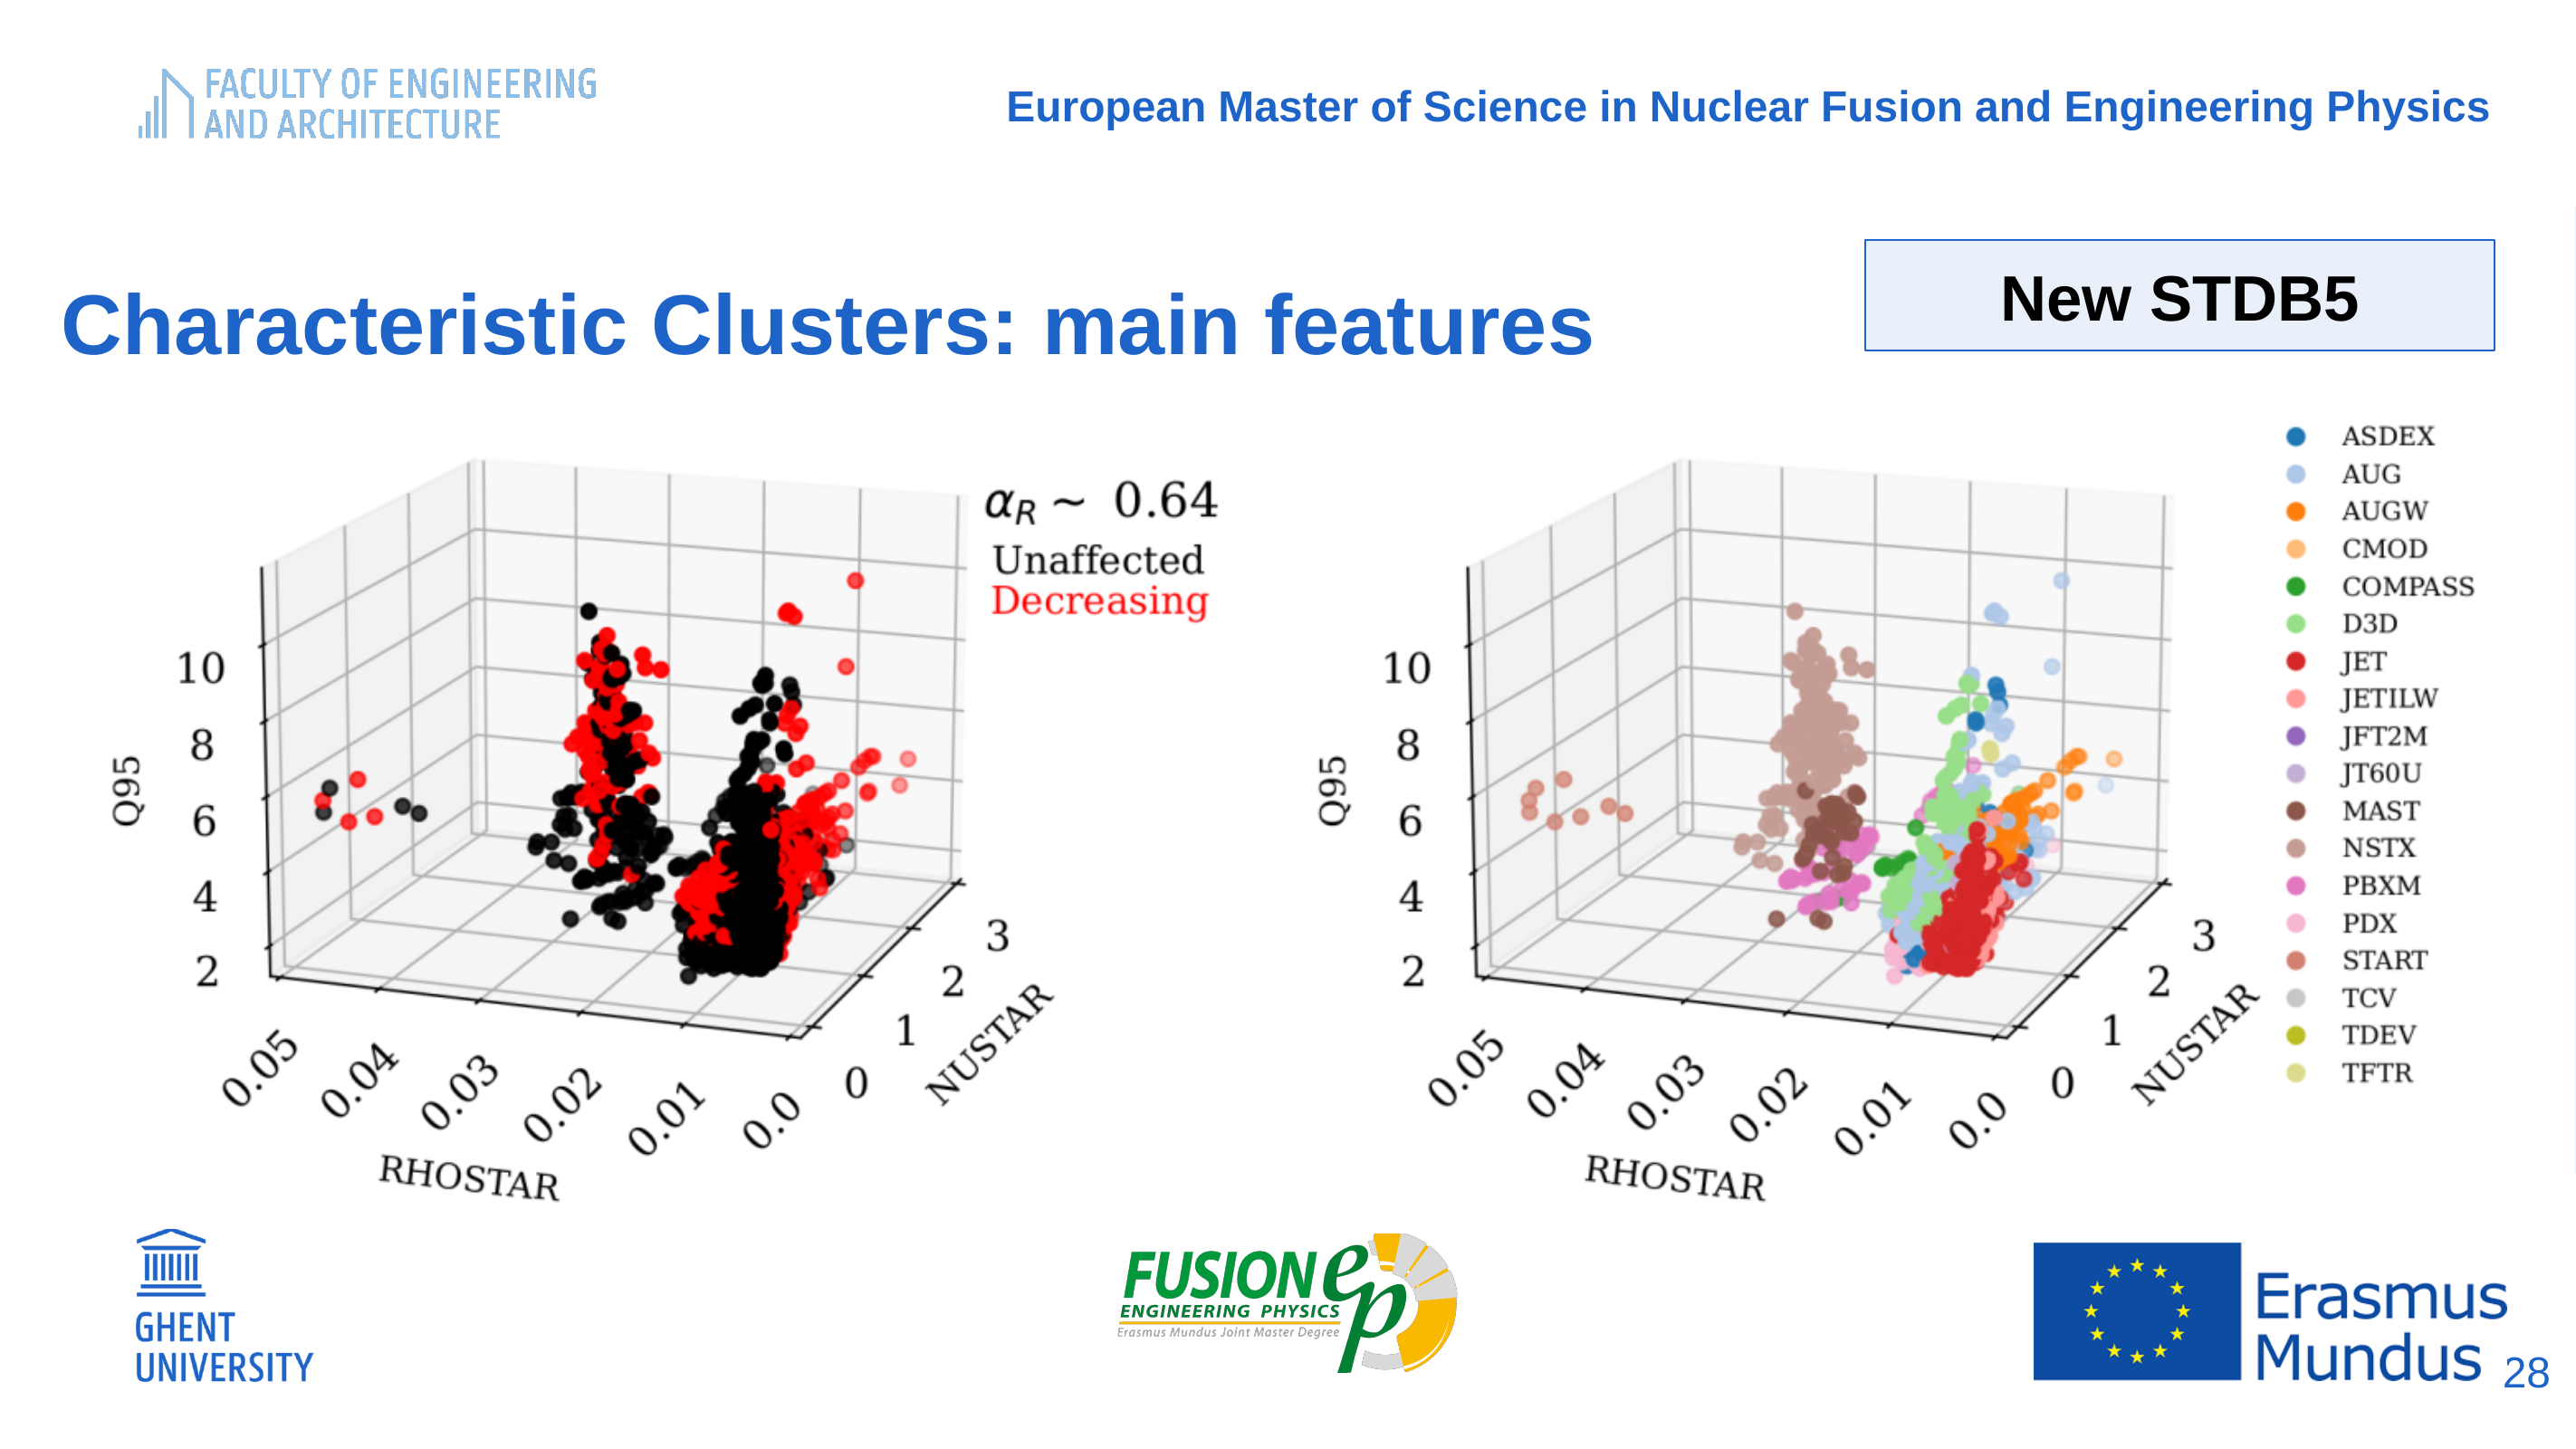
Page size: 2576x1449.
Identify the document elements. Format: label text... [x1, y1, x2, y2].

text_box Characteristic Clusters: main features [47, 235, 2485, 554]
picture [2034, 1243, 2507, 1381]
picture [1117, 1233, 1458, 1373]
text_box New STDB5 [1865, 239, 2495, 351]
picture [69, 0, 690, 207]
slide_number ‹#› [2409, 1338, 2565, 1449]
text_box [129, 187, 2576, 1186]
list European Master of Science in Nuclear Fusion and Engineering Physics [652, 58, 2507, 139]
picture [68, 381, 2495, 1449]
